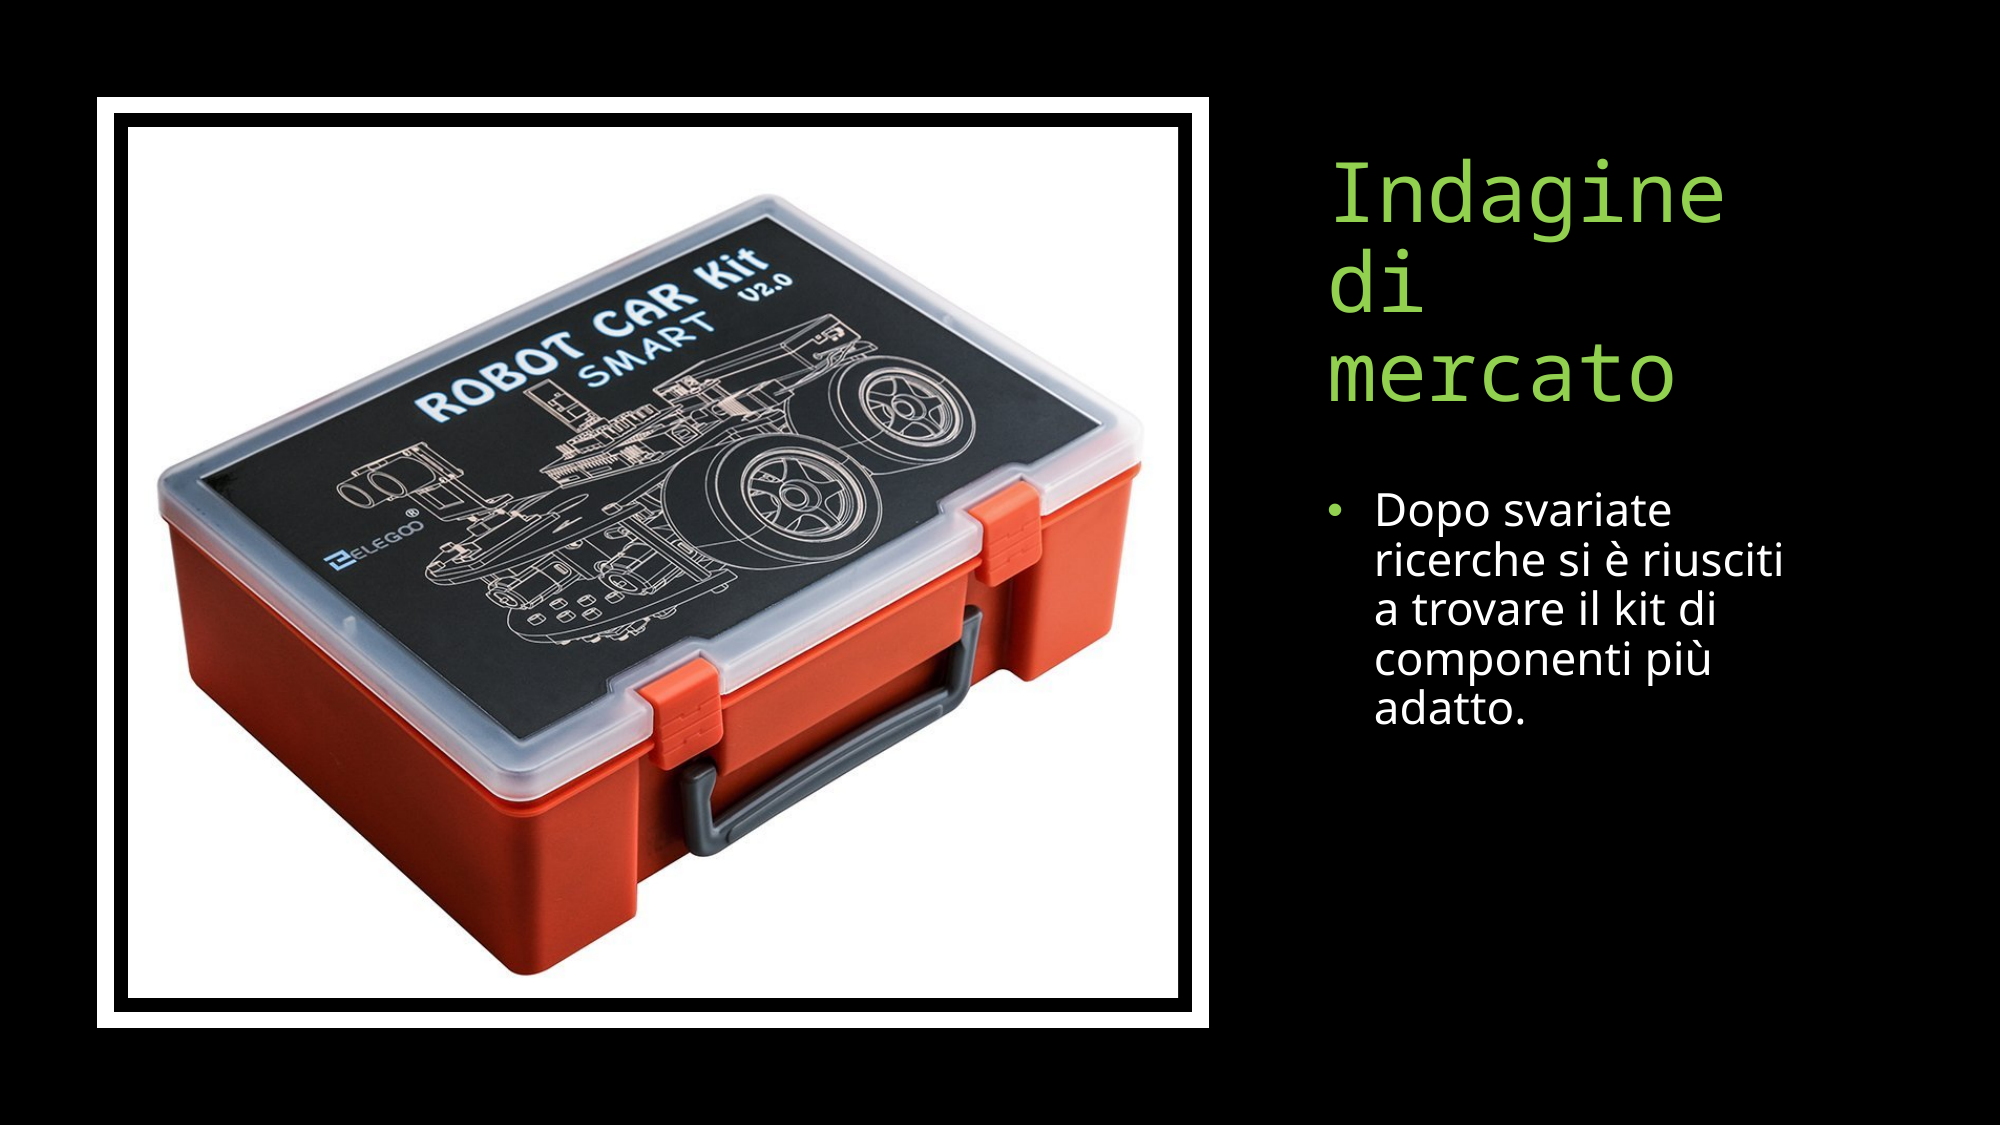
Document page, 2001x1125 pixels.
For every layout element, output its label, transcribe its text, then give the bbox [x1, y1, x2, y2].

title Indagine di mercato [1312, 127, 1825, 428]
picture [128, 127, 1179, 998]
list Dopo svariate ricerche si è riusciti a trovare il kit di componenti più adatto. [1312, 479, 1825, 875]
